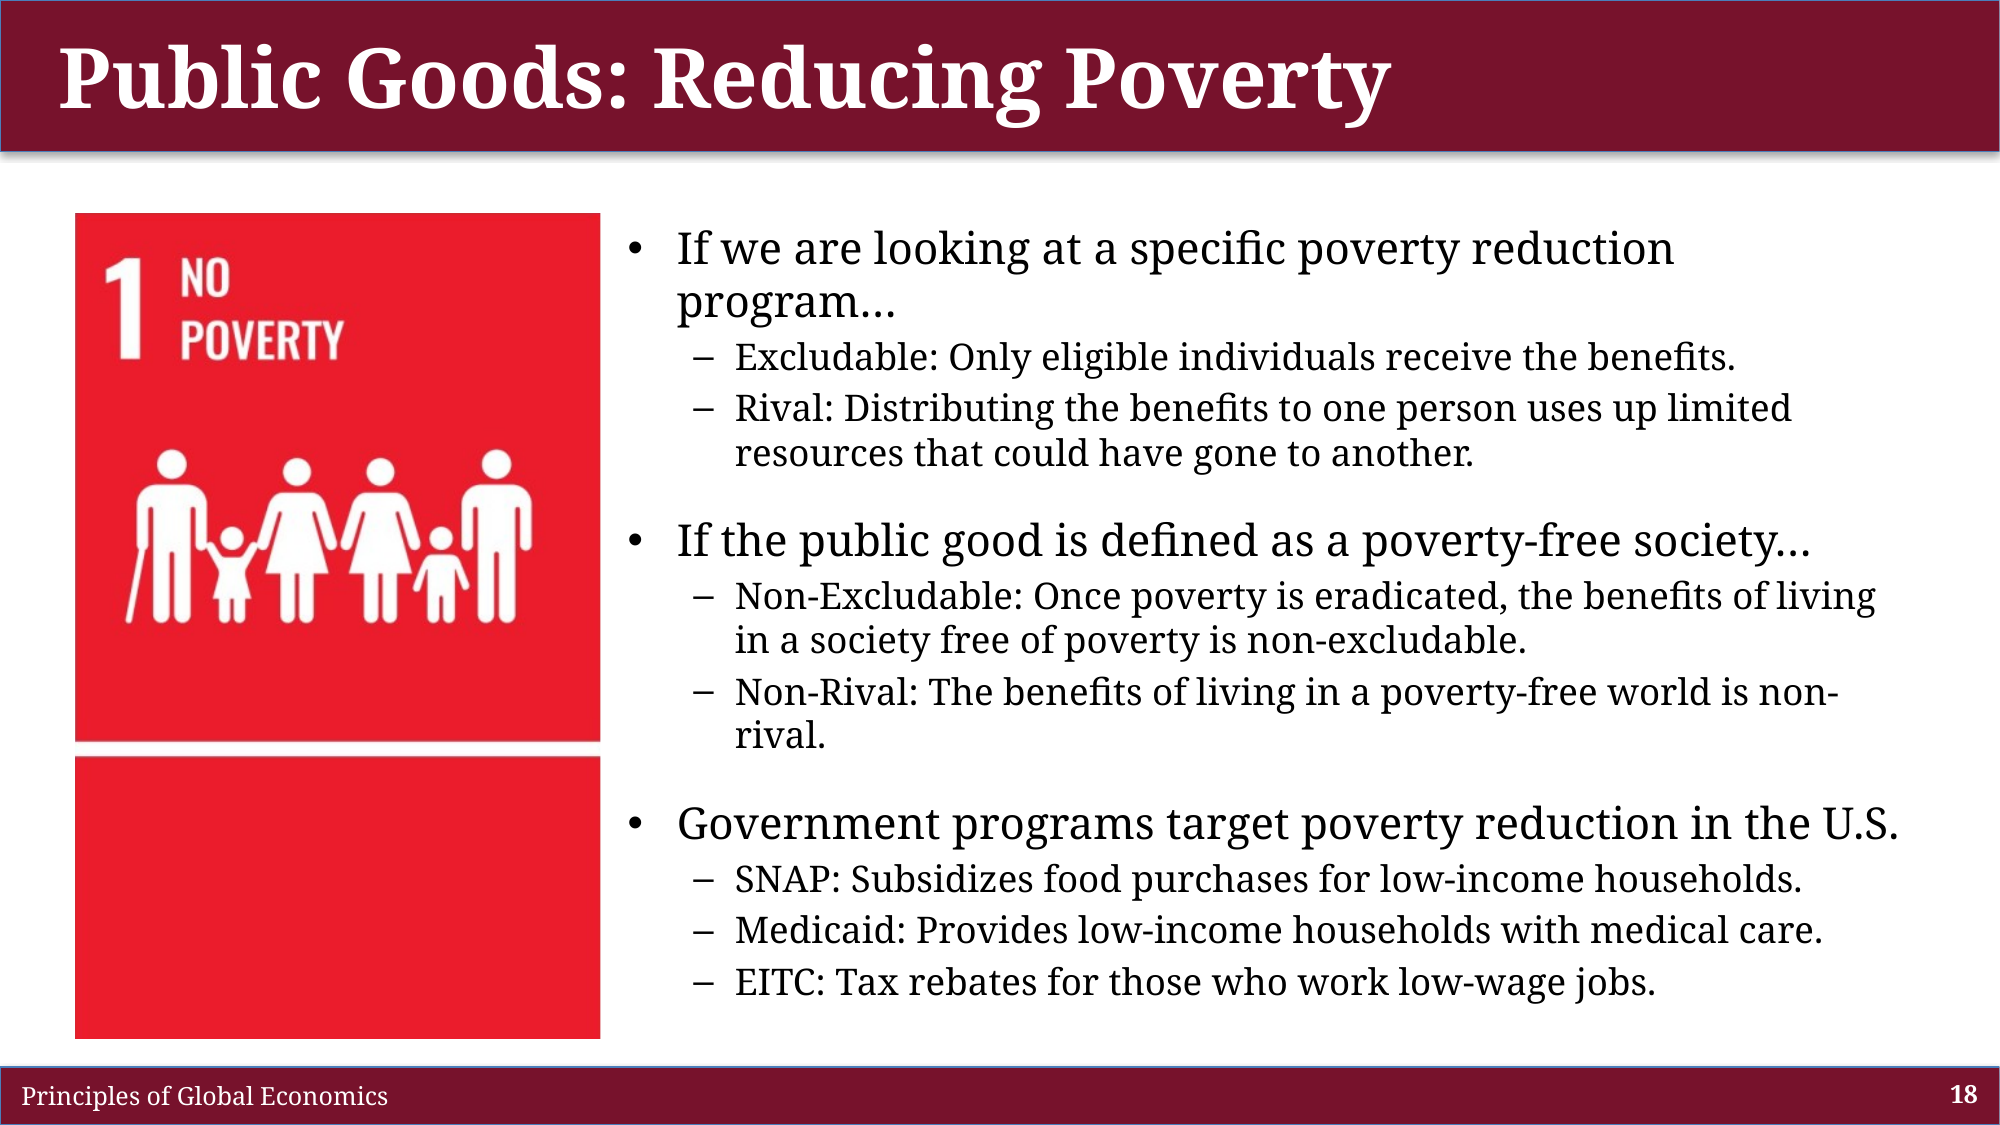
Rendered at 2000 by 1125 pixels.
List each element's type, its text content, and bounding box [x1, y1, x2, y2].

picture [74, 213, 601, 1039]
text_box [475, 1066, 1649, 1125]
footer Principles of Global Economics [0, 1066, 475, 1125]
text_box Public Goods: Reducing Poverty [0, 0, 2000, 152]
slide_number 18 [1649, 1066, 2000, 1125]
text_box If we are looking at a specific poverty reduction program… Excludable: Only eligible individuals receive the benefits. Rival: Distributing the benefits to one person uses up limited resources that could have gone to another. If the public good is defined as a poverty-free society… Non-Excludable: Once poverty is eradicated, the benefits of living in a society free of poverty is non-excludable. Non-Rival: The benefits of living in a poverty-free world is non-rival. Government programs target poverty reduction in the U.S. SNAP: Subsidizes food purchases for low-income households. Medicaid: Provides low-income households with medical care. EITC: Tax rebates for those who work low-wage jobs. [612, 213, 1925, 1039]
